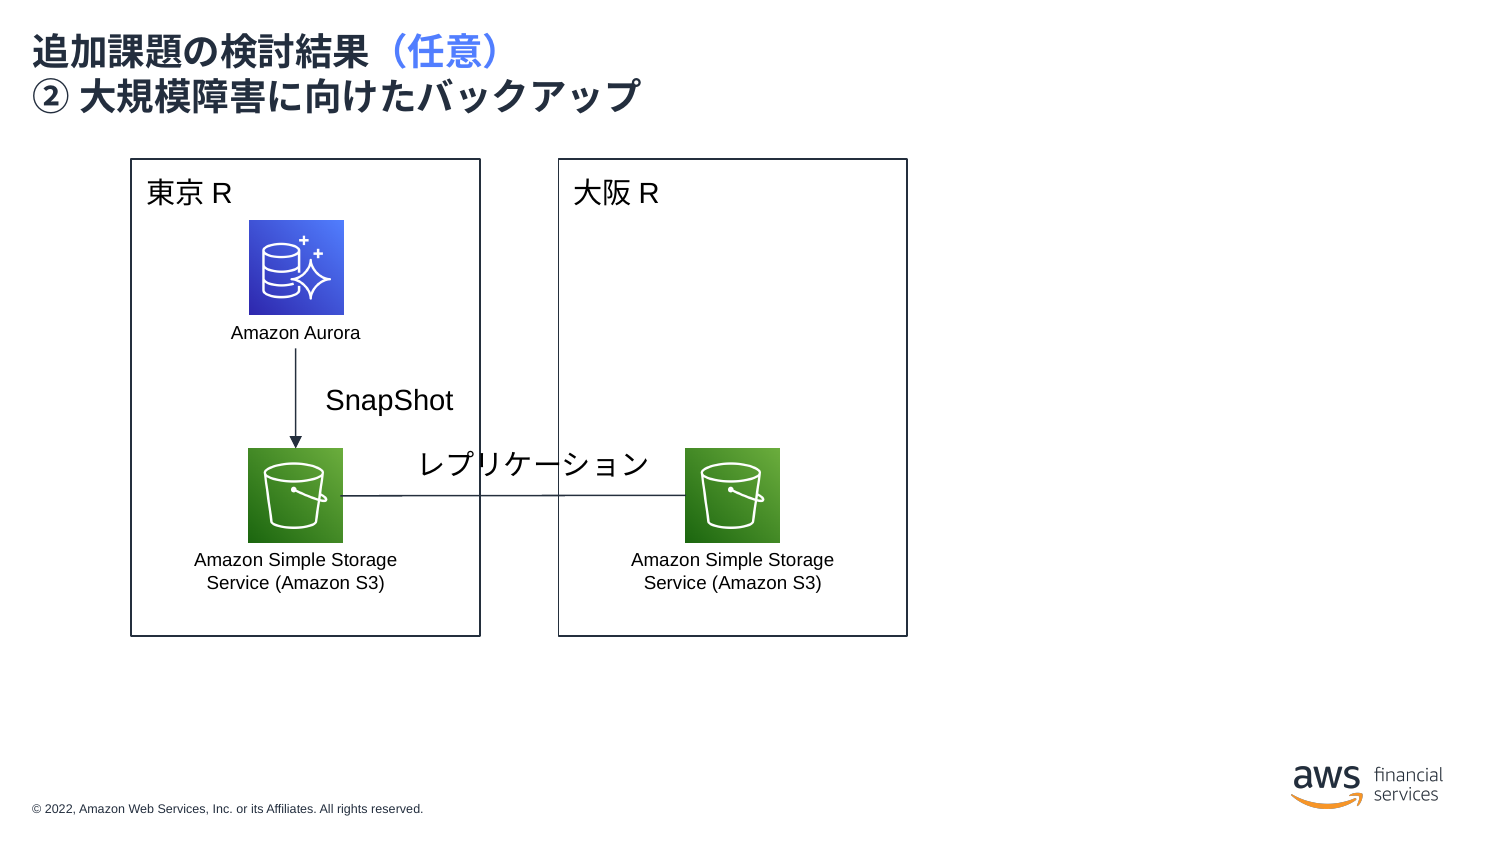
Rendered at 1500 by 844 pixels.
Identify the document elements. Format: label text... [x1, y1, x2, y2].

picture [685, 448, 780, 543]
text_box レプリケーション [401, 431, 678, 493]
title 追加課題の検討結果（任意） ②大規模障害に向けたバックアップ [17, 20, 1415, 110]
text_box SnapShot [310, 365, 502, 431]
text_box Amazon Simple Storage Service (Amazon S3) [594, 542, 871, 599]
text_box 大阪R [558, 158, 908, 637]
picture [1291, 766, 1444, 809]
picture [248, 448, 343, 543]
text_box 東京R [131, 158, 481, 637]
text_box Amazon Simple Storage Service (Amazon S3) [157, 542, 434, 599]
picture [249, 220, 344, 315]
text_box Amazon Aurora [157, 314, 434, 349]
